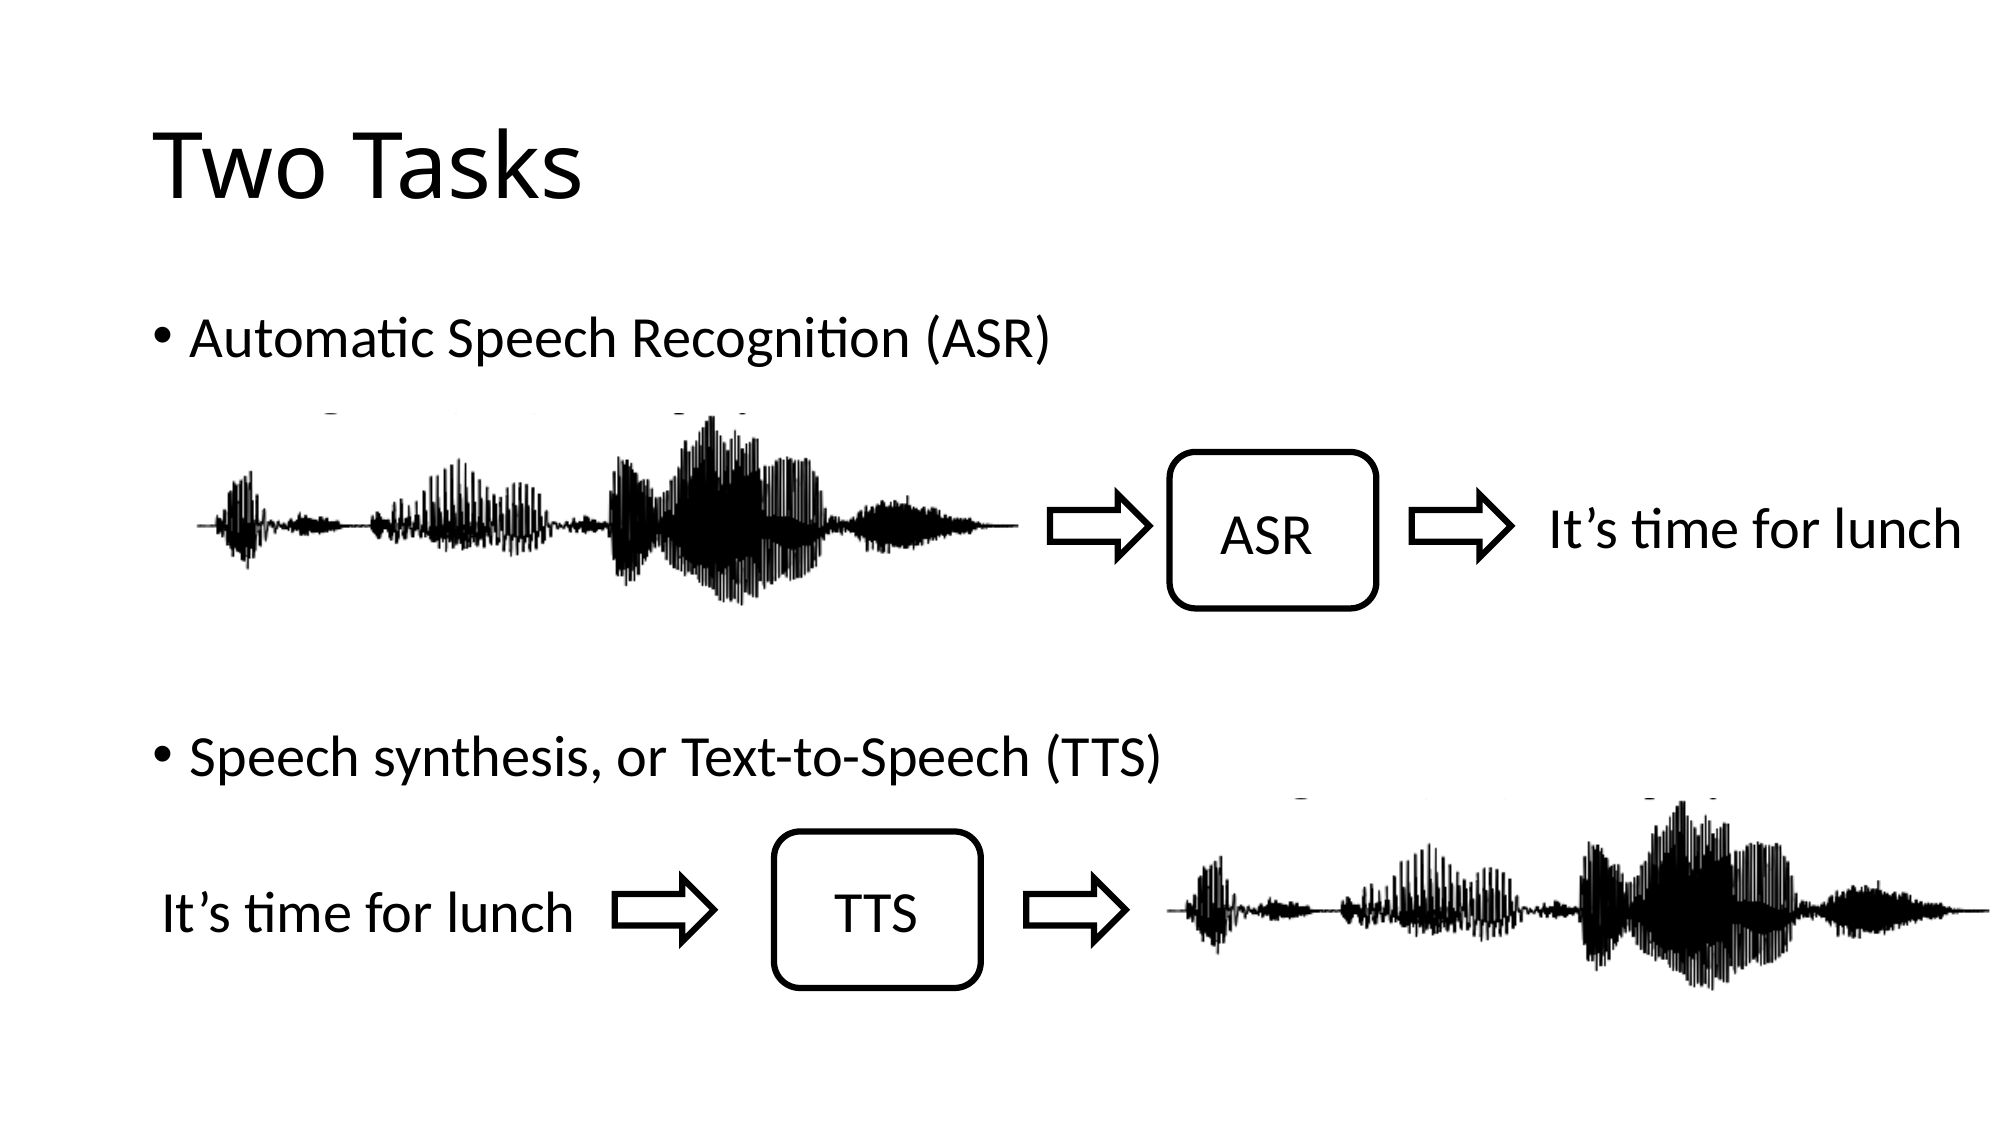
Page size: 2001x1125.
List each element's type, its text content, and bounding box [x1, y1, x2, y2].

text_box [772, 830, 982, 990]
text_box [1410, 491, 1513, 561]
picture [1138, 798, 2000, 994]
text_box [1168, 450, 1378, 610]
text_box [1025, 875, 1128, 944]
text_box [613, 875, 716, 944]
text_box TTS [819, 866, 960, 952]
text_box It’s time for lunch [146, 866, 596, 952]
text_box [1048, 491, 1151, 561]
list Automatic Speech Recognition (ASR) Speech synthesis, or Text-to-Speech (TTS) [137, 299, 1863, 1014]
title Two Tasks [137, 59, 1863, 278]
picture [168, 413, 1030, 609]
text_box It’s time for lunch [1534, 483, 1984, 568]
text_box ASR [1206, 488, 1346, 574]
